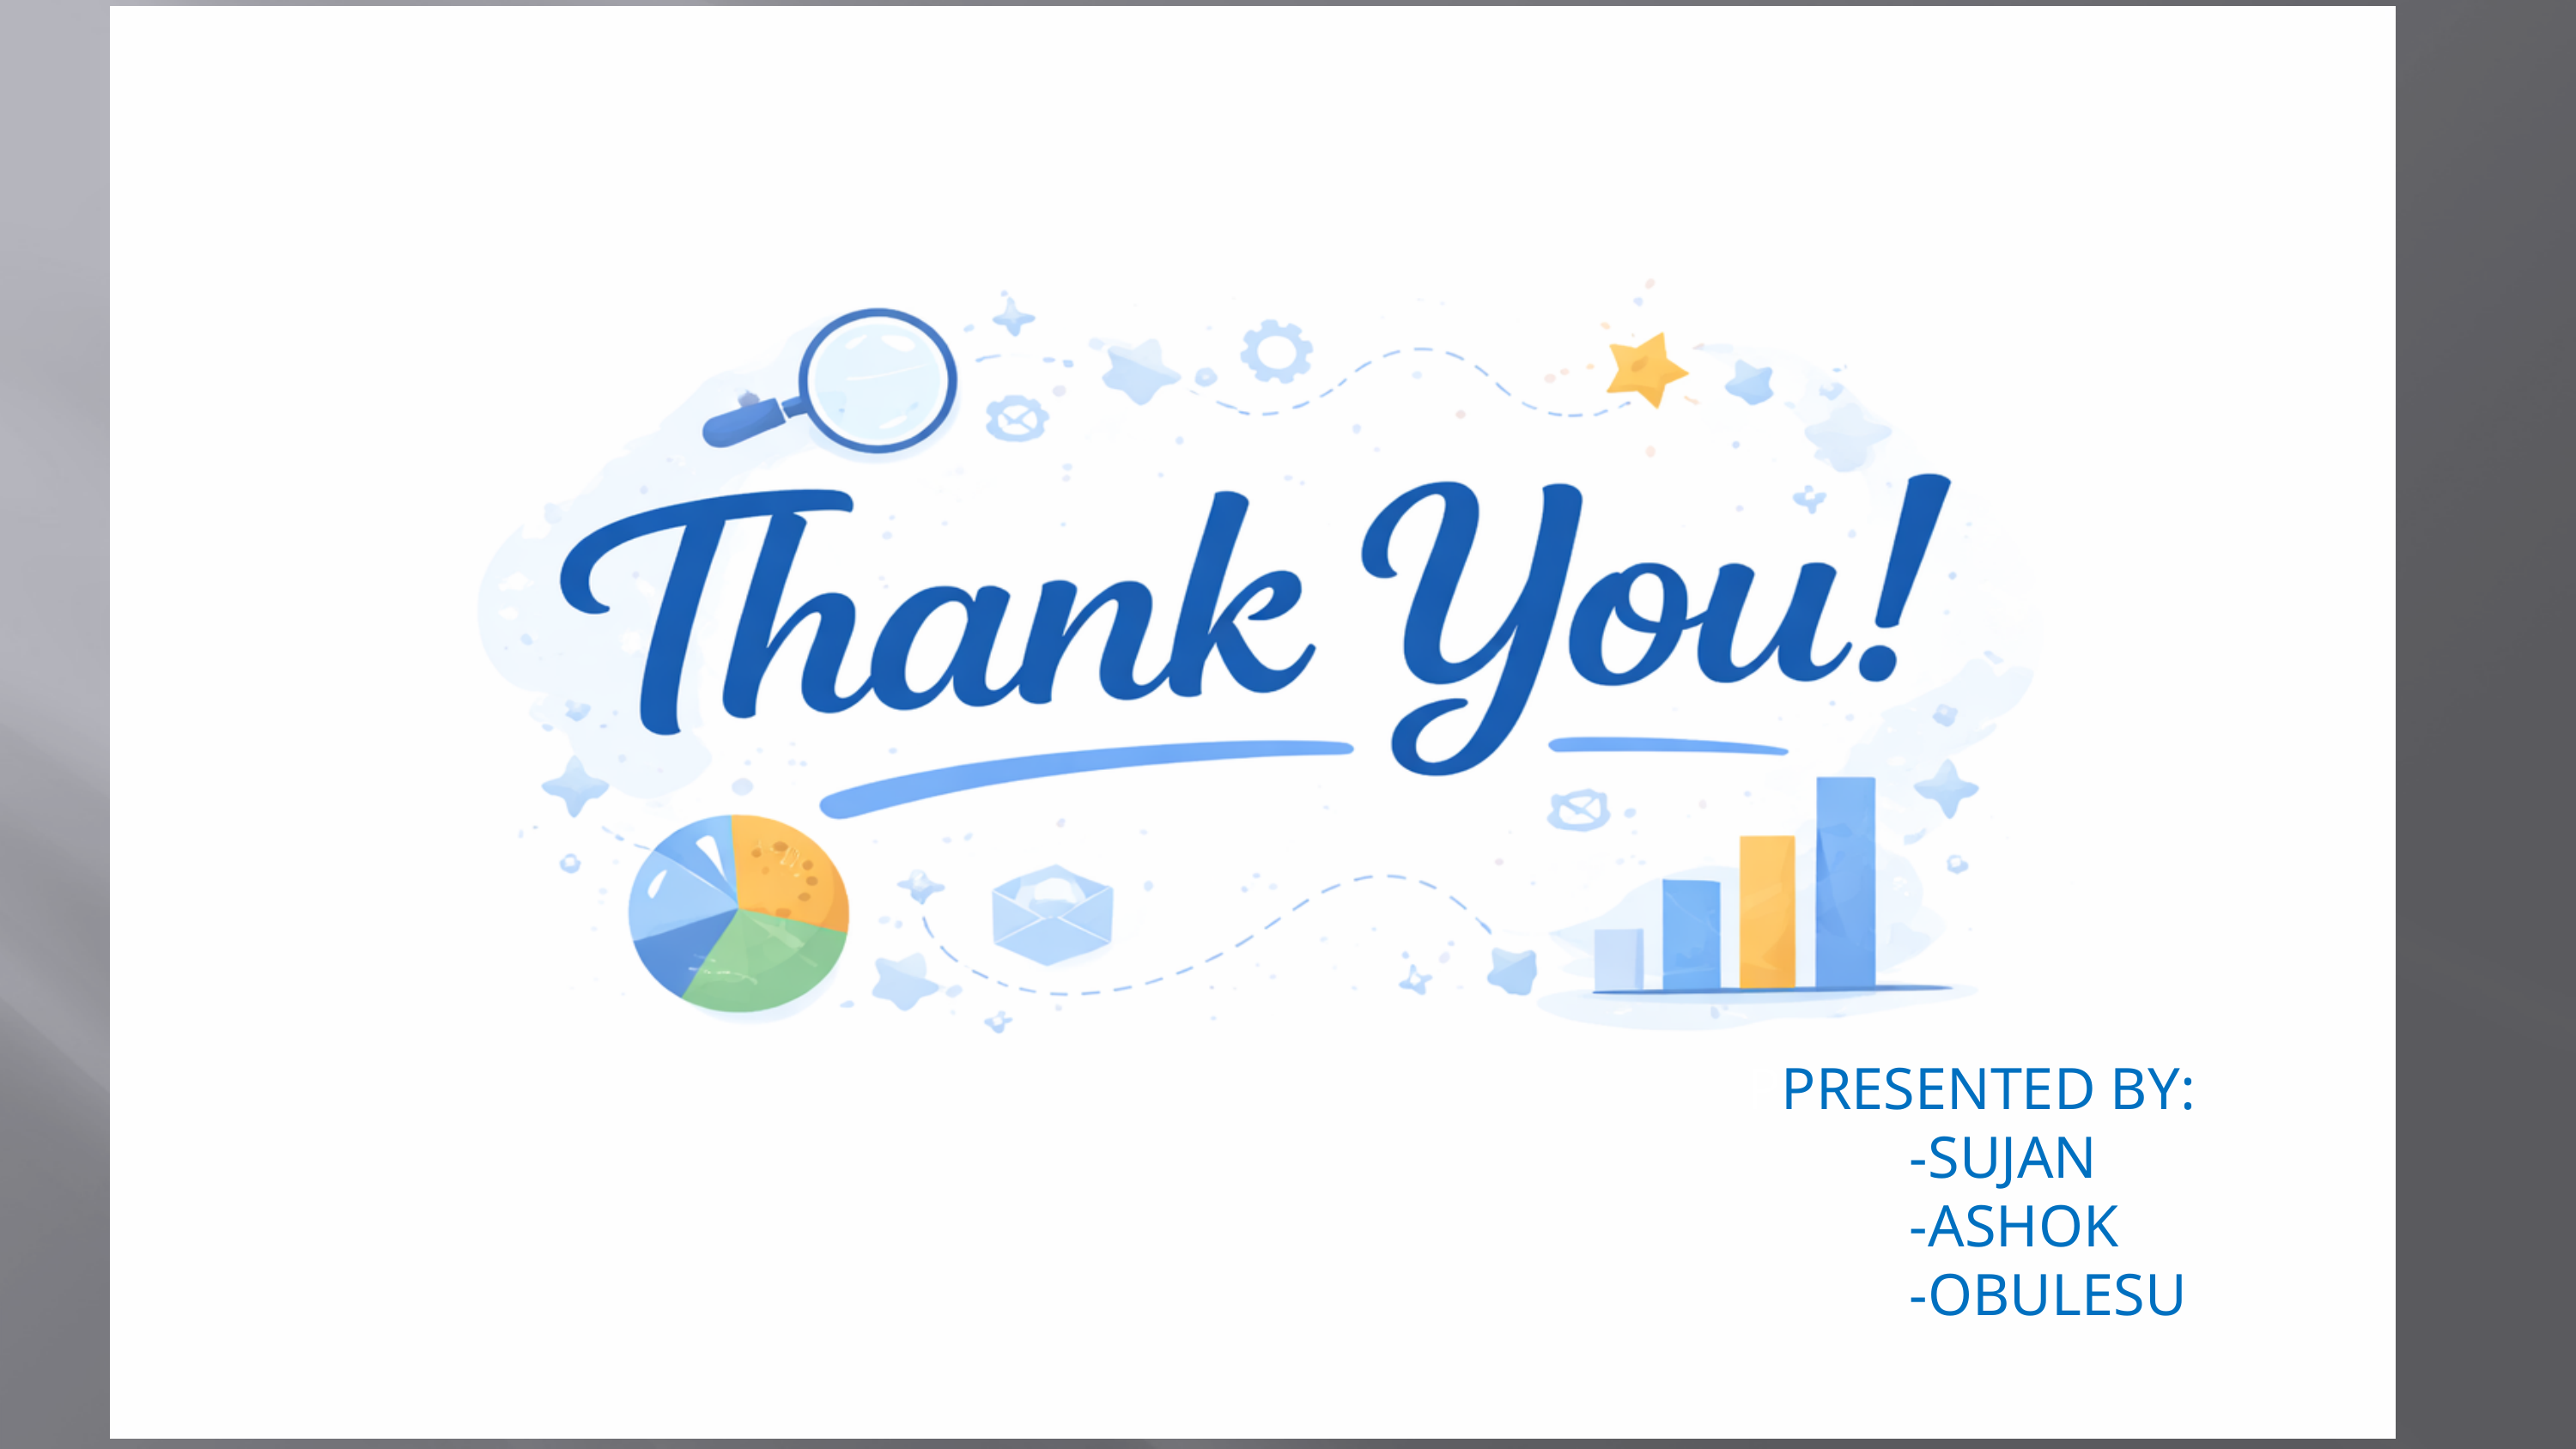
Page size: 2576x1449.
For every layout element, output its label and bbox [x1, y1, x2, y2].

picture [110, 6, 2396, 1439]
